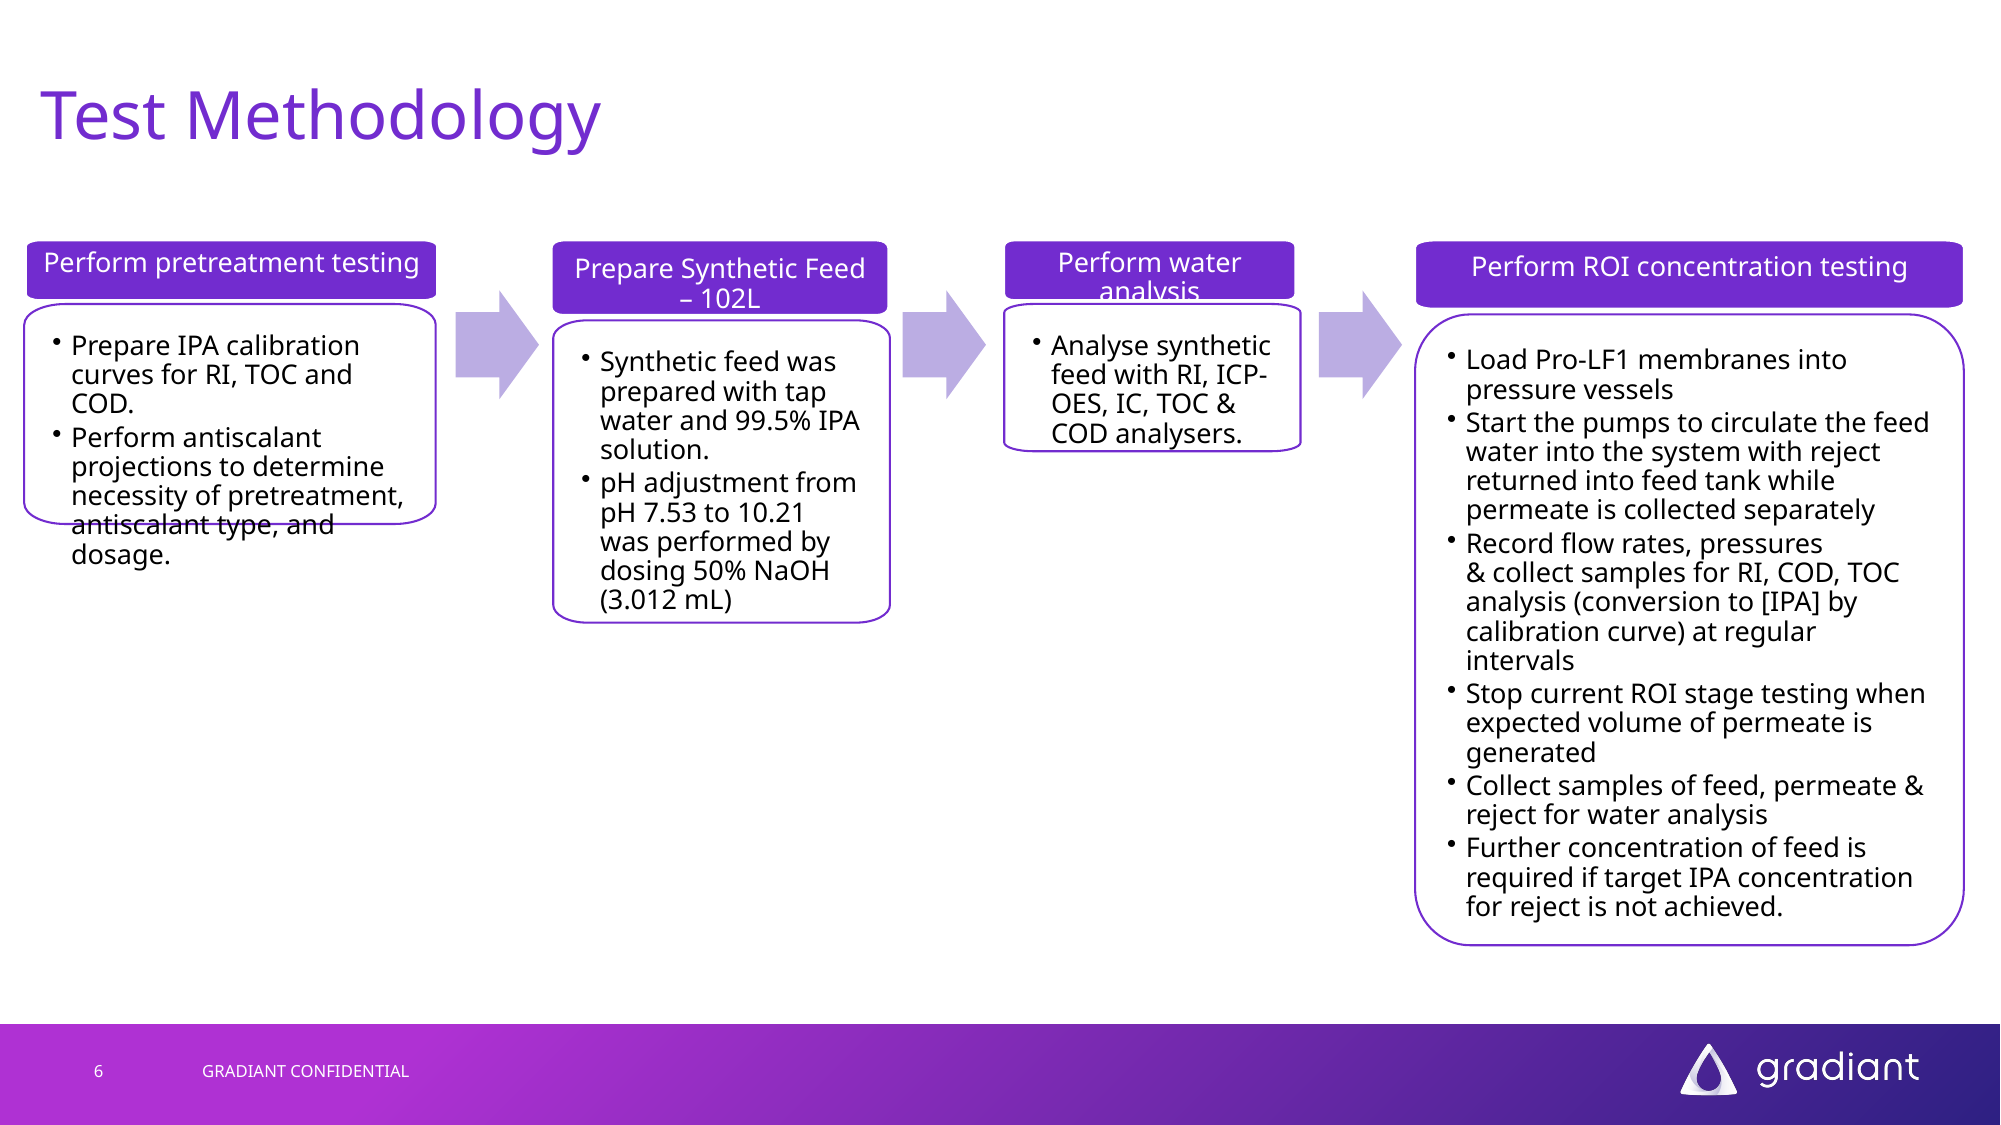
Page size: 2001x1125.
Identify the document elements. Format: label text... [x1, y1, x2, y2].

text_box [902, 290, 986, 400]
title Test Methodology [25, 67, 1751, 169]
text_box Perform water analysis [1003, 239, 1297, 302]
text_box [455, 290, 539, 400]
text_box Perform pretreatment testing [24, 239, 439, 302]
text_box Perform ROI concentration testing [1414, 239, 1965, 310]
text_box Prepare Synthetic Feed – 102L [550, 239, 890, 317]
picture [1680, 1043, 1919, 1096]
text_box Load Pro-LF1 membranes into pressure vessels Start the pumps to circulate the feed water into the system with reject returned into feed tank while permeate is collected separately Record flow rates, pressures & collect samples for RI, COD, TOC analysis (conversion to [IPA] by calibration curve) at regular intervals Stop current ROI stage testing when expected volume of permeate is generated Collect samples of feed, permeate & reject for water analysis Further concentration of feed is required if target IPA concentration for reject is not achieved. [1414, 313, 1965, 947]
text_box Analyse synthetic feed with RI, ICP-OES, IC, TOC & COD analysers. [1003, 302, 1302, 453]
text_box [1318, 290, 1403, 400]
text_box Prepare IPA calibration curves for RI, TOC and COD. Perform antiscalant projections to determine necessity of pretreatment, antiscalant type, and dosage. [23, 302, 437, 526]
slide_number 6 [78, 1042, 187, 1103]
text_box Synthetic feed was prepared with tap water and 99.5% IPA solution. pH adjustment from pH 7.53 to 10.21 was performed by dosing 50% NaOH (3.012 mL) [552, 319, 891, 624]
footer GRADIANT CONFIDENTIAL [187, 1042, 862, 1103]
